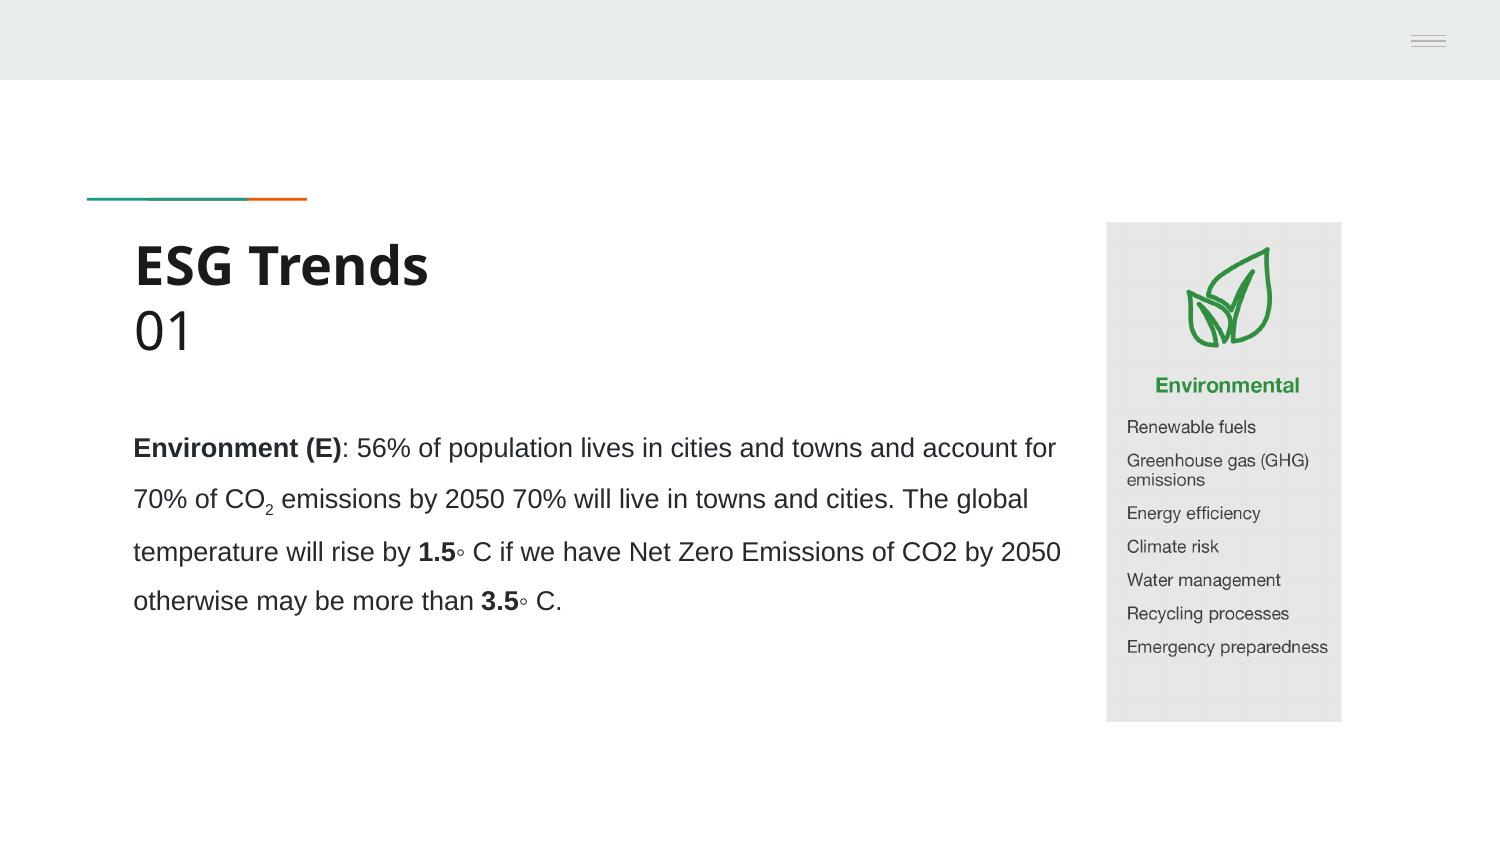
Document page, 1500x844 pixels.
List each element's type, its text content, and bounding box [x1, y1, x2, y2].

picture [1106, 222, 1342, 722]
title ESG Trends 01 [119, 216, 759, 386]
list Environment (E): 56% of population lives in cities and towns and account for 70% of CO2 emissions by 2050 70% will live in towns and cities. The global temperature will rise by 1.5◦ C if we have Net Zero Emissions of CO2 by 2050 otherwise may be more than 3.5◦ C. [118, 399, 1082, 651]
